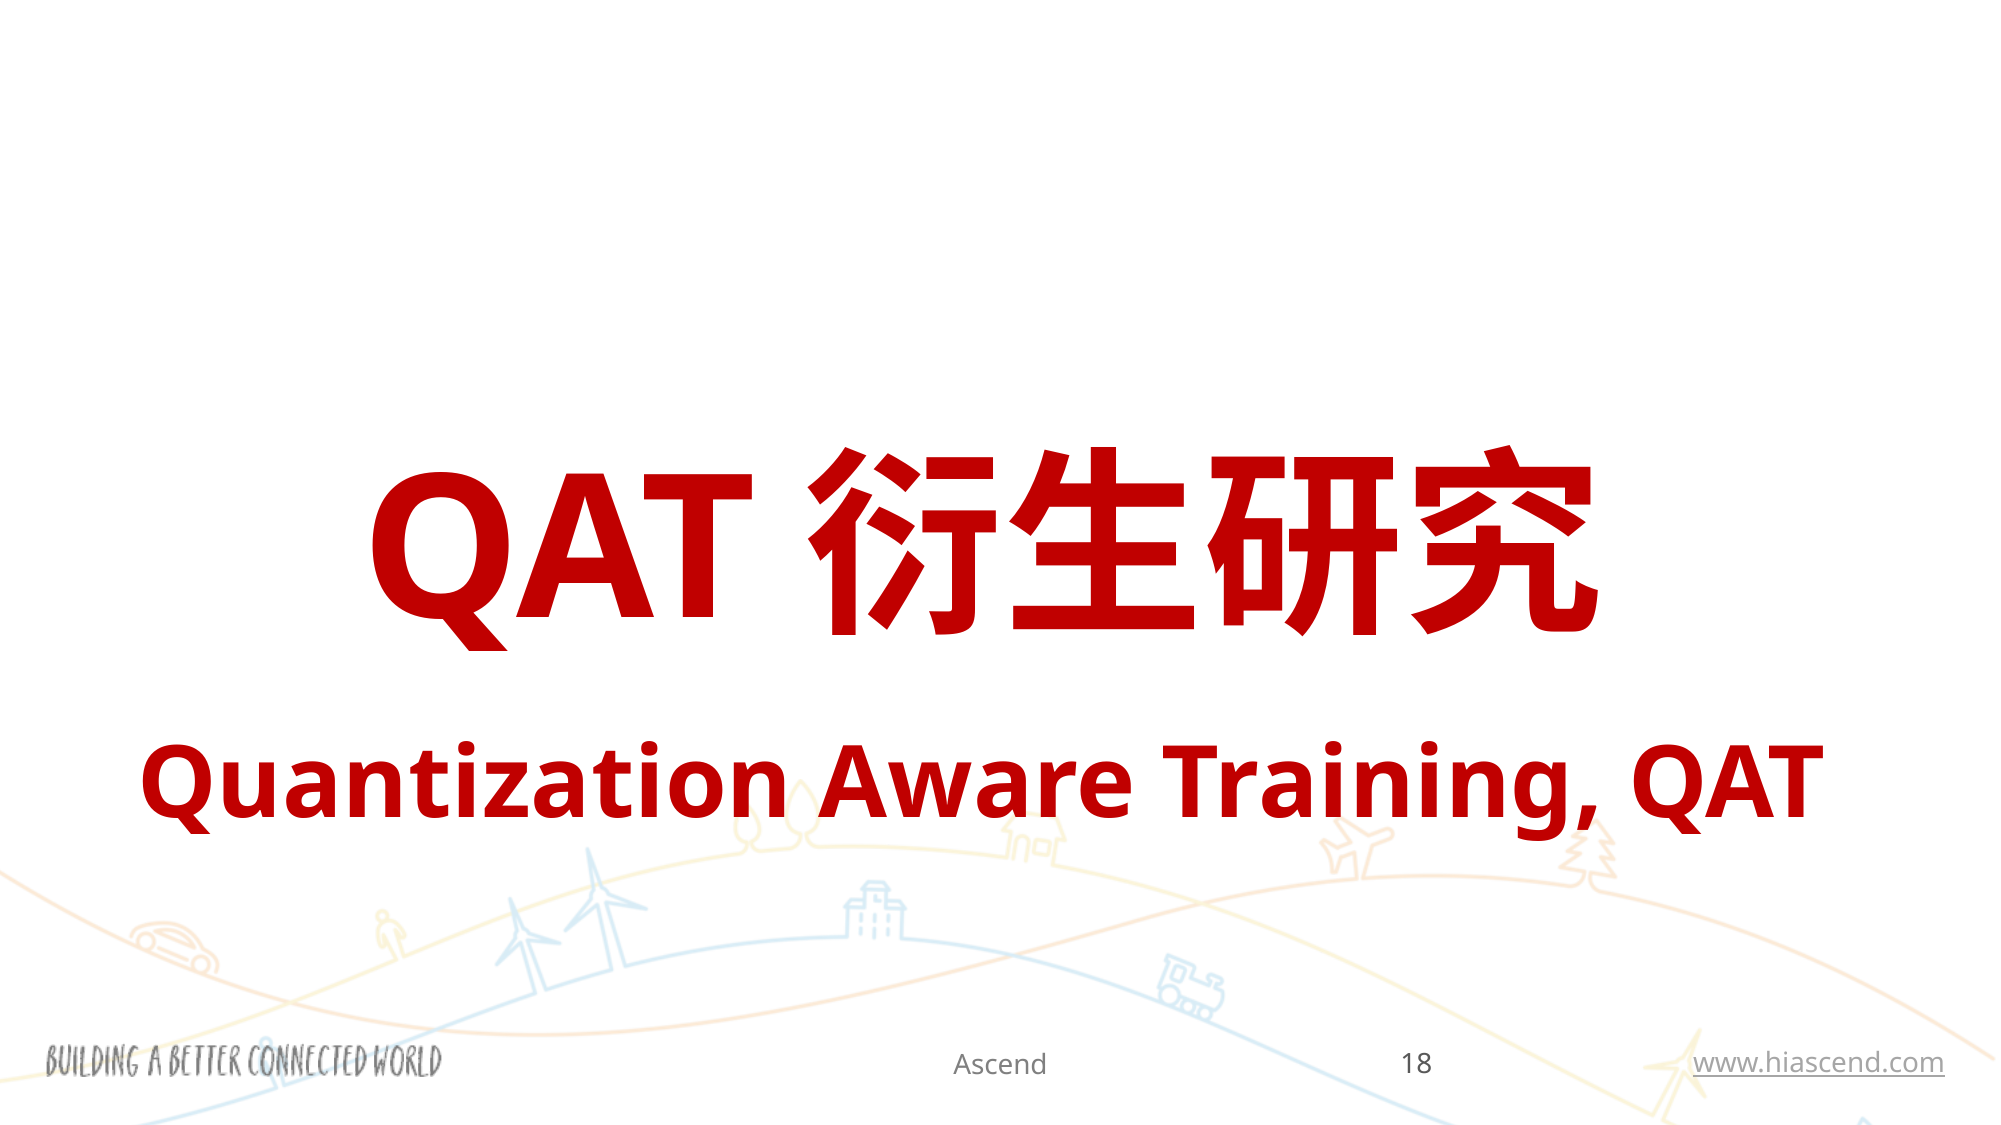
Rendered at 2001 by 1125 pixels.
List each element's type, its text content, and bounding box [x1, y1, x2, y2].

picture [23, 1023, 468, 1105]
list QAT衍生研究 Quantization Aware Training, QAT [102, 149, 1863, 986]
